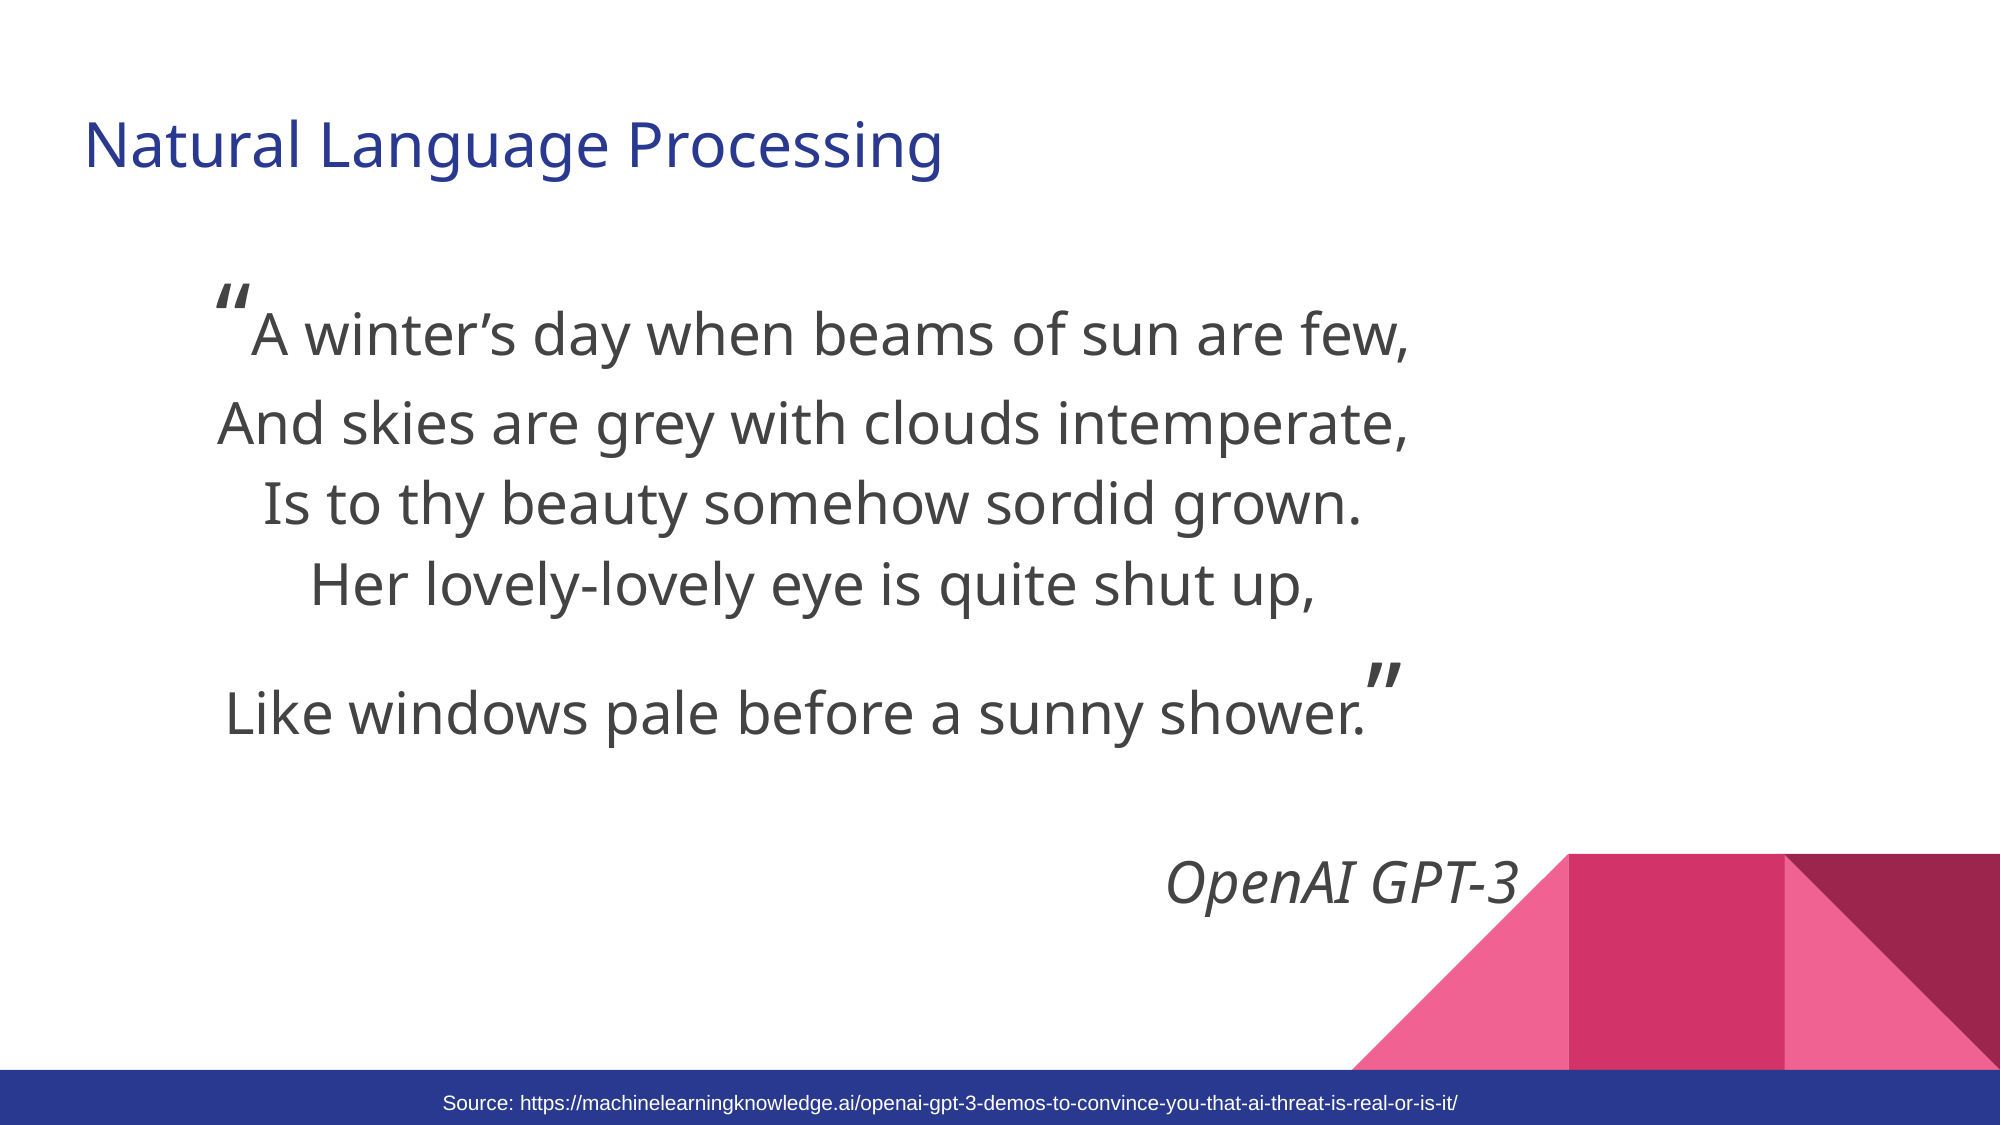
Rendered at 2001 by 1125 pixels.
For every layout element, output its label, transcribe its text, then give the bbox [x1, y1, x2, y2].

title Natural Language Processing [68, 89, 1932, 223]
text_box Source: https://machinelearningknowledge.ai/openai-gpt-3-demos-to-convince-you-that-ai-threat-is-real-or-is-it/ [427, 1081, 1573, 1122]
list “A winter’s day when beams of sun are few, And skies are grey with clouds intemperate, Is to thy beauty somehow sordid grown. Her lovely-lovely eye is quite shut up, Like windows pale before a sunny shower.” OpenAI GPT-3 [68, 222, 1535, 953]
